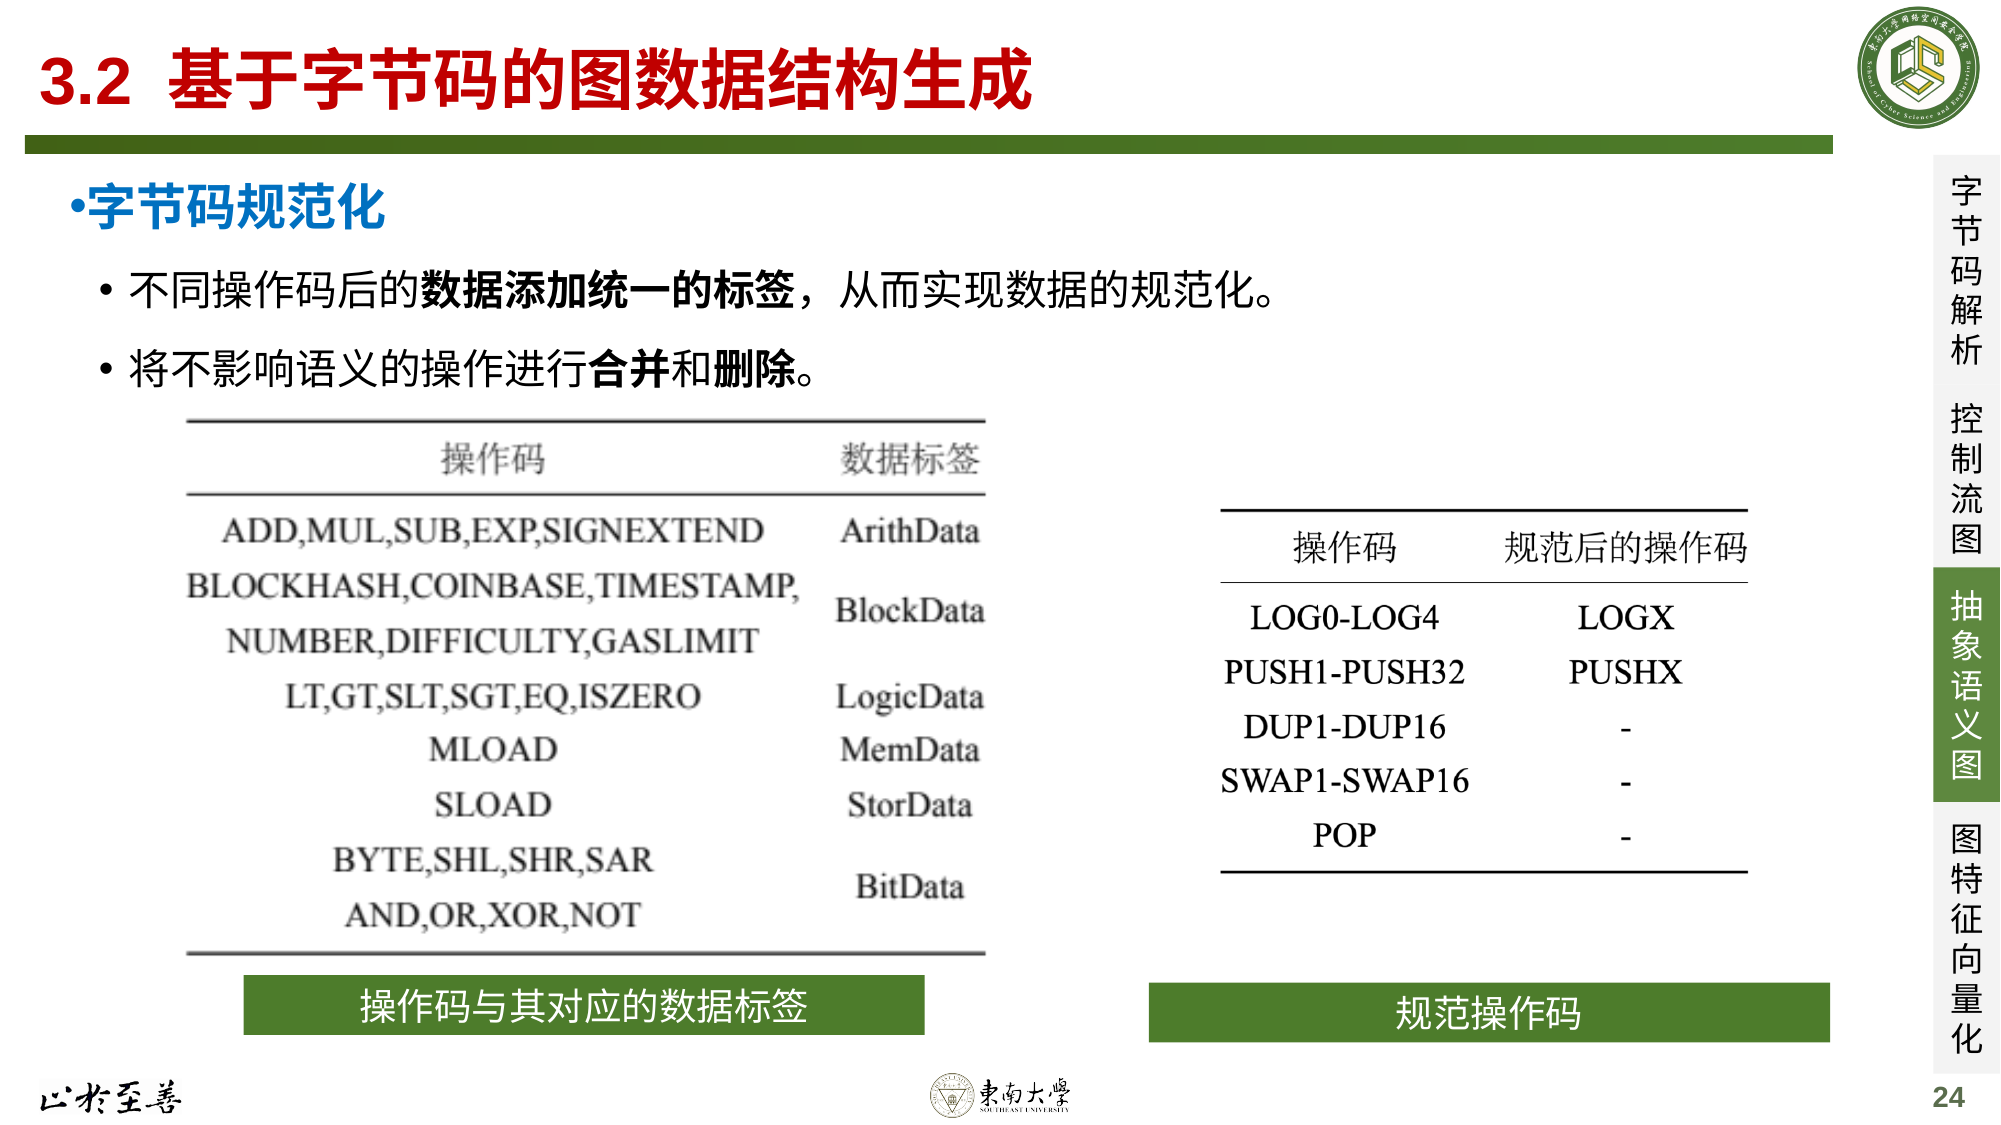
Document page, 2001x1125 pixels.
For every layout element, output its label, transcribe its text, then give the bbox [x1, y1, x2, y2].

list 字节码规范化 不同操作码后的数据添加统一的标签，从而实现数据的规范化。 将不影响语义的操作进行合并和删除。 [24, 167, 1888, 489]
picture [167, 408, 1002, 972]
picture [1205, 497, 1774, 883]
picture [930, 1073, 1070, 1118]
picture [39, 1078, 182, 1115]
text_box 操作码与其对应的数据标签 [243, 975, 925, 1035]
title 3.2 基于字节码的图数据结构生成 [24, 27, 1830, 129]
text_box 字节码解析 [1932, 154, 2000, 385]
text_box 控制流图 [1932, 385, 2000, 566]
text_box 图特征向量化 [1932, 801, 2000, 1075]
text_box 规范操作码 [1148, 982, 1831, 1043]
text_box 抽象语义图 [1932, 566, 2000, 801]
picture [1855, 4, 1981, 130]
